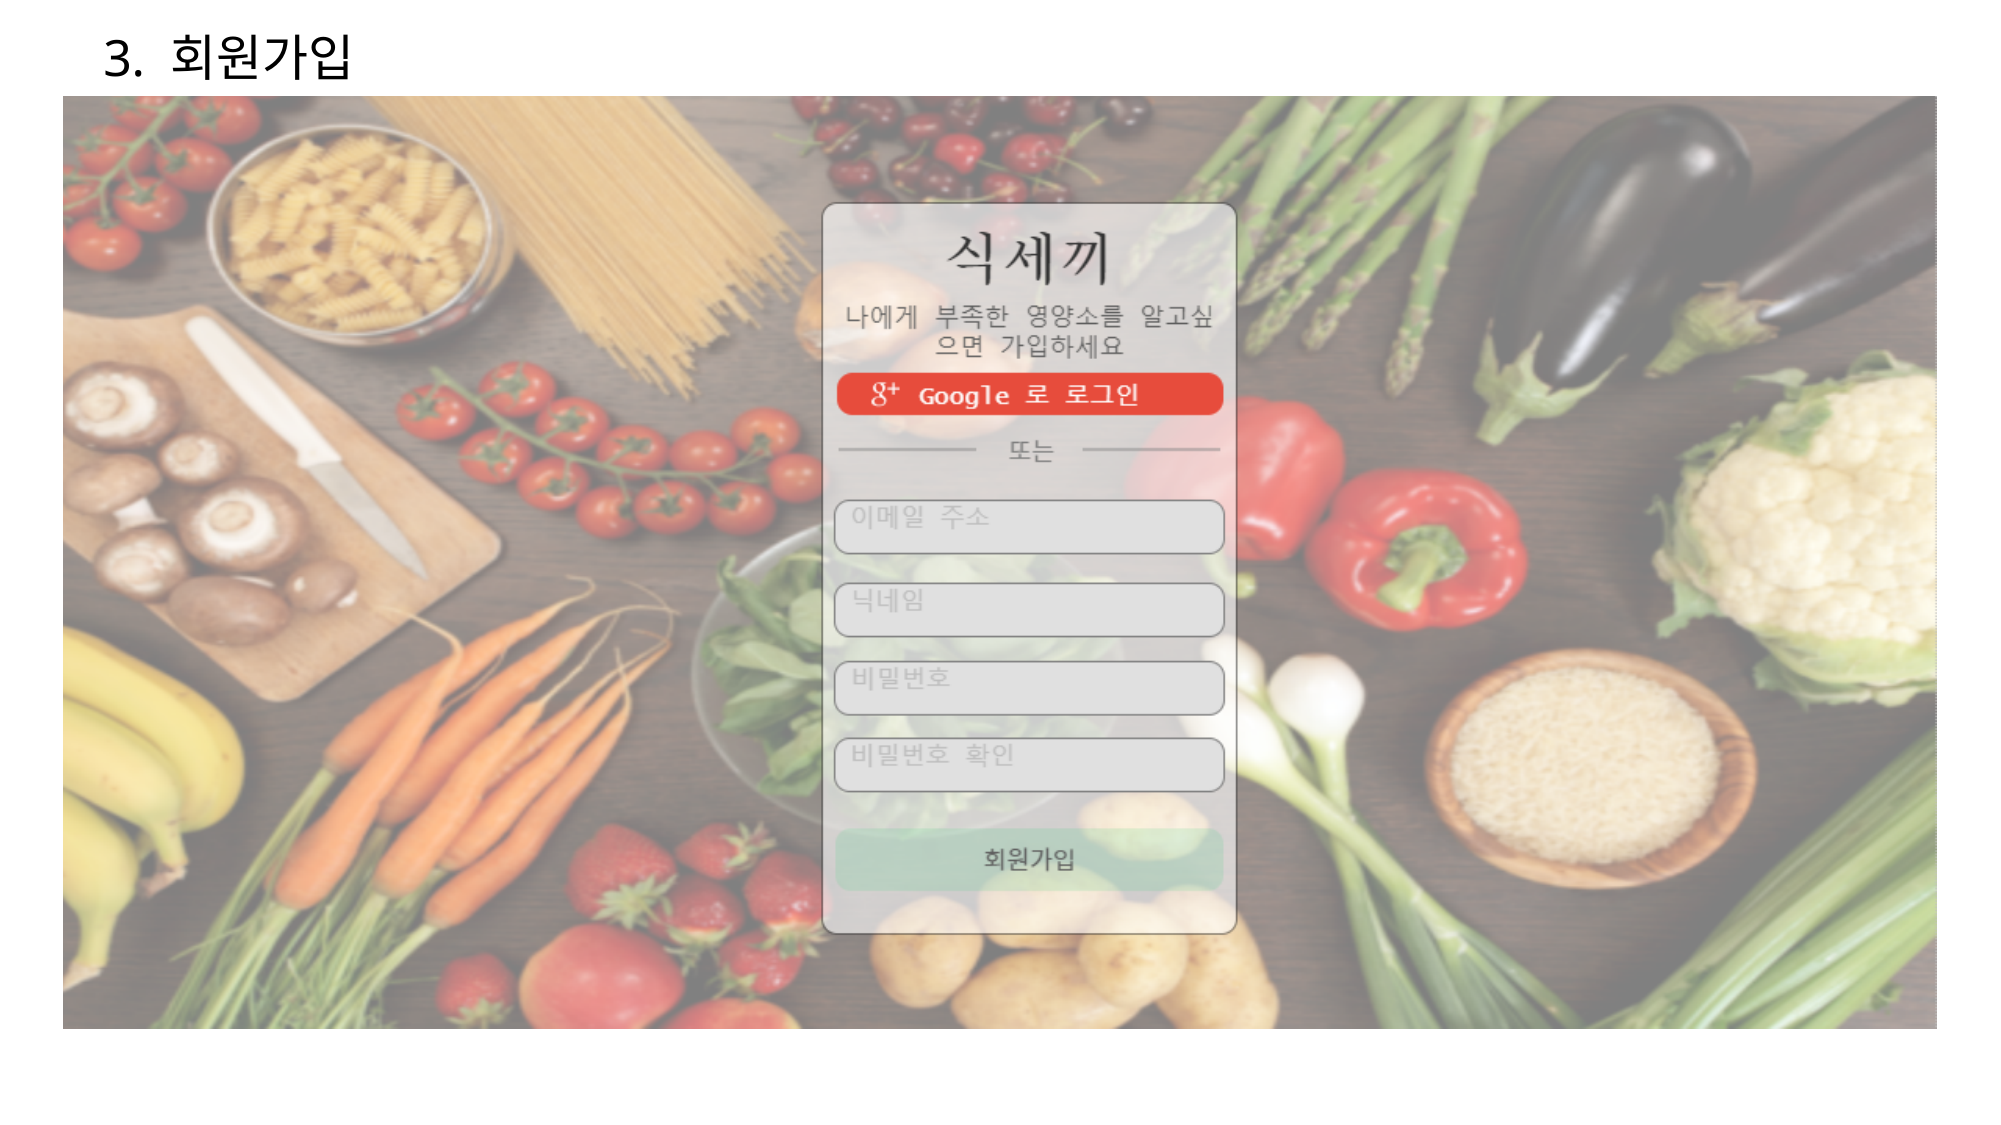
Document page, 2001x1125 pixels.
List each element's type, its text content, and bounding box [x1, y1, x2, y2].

picture [63, 96, 1937, 1029]
subtitle 3. 회원가입 [42, 25, 416, 99]
